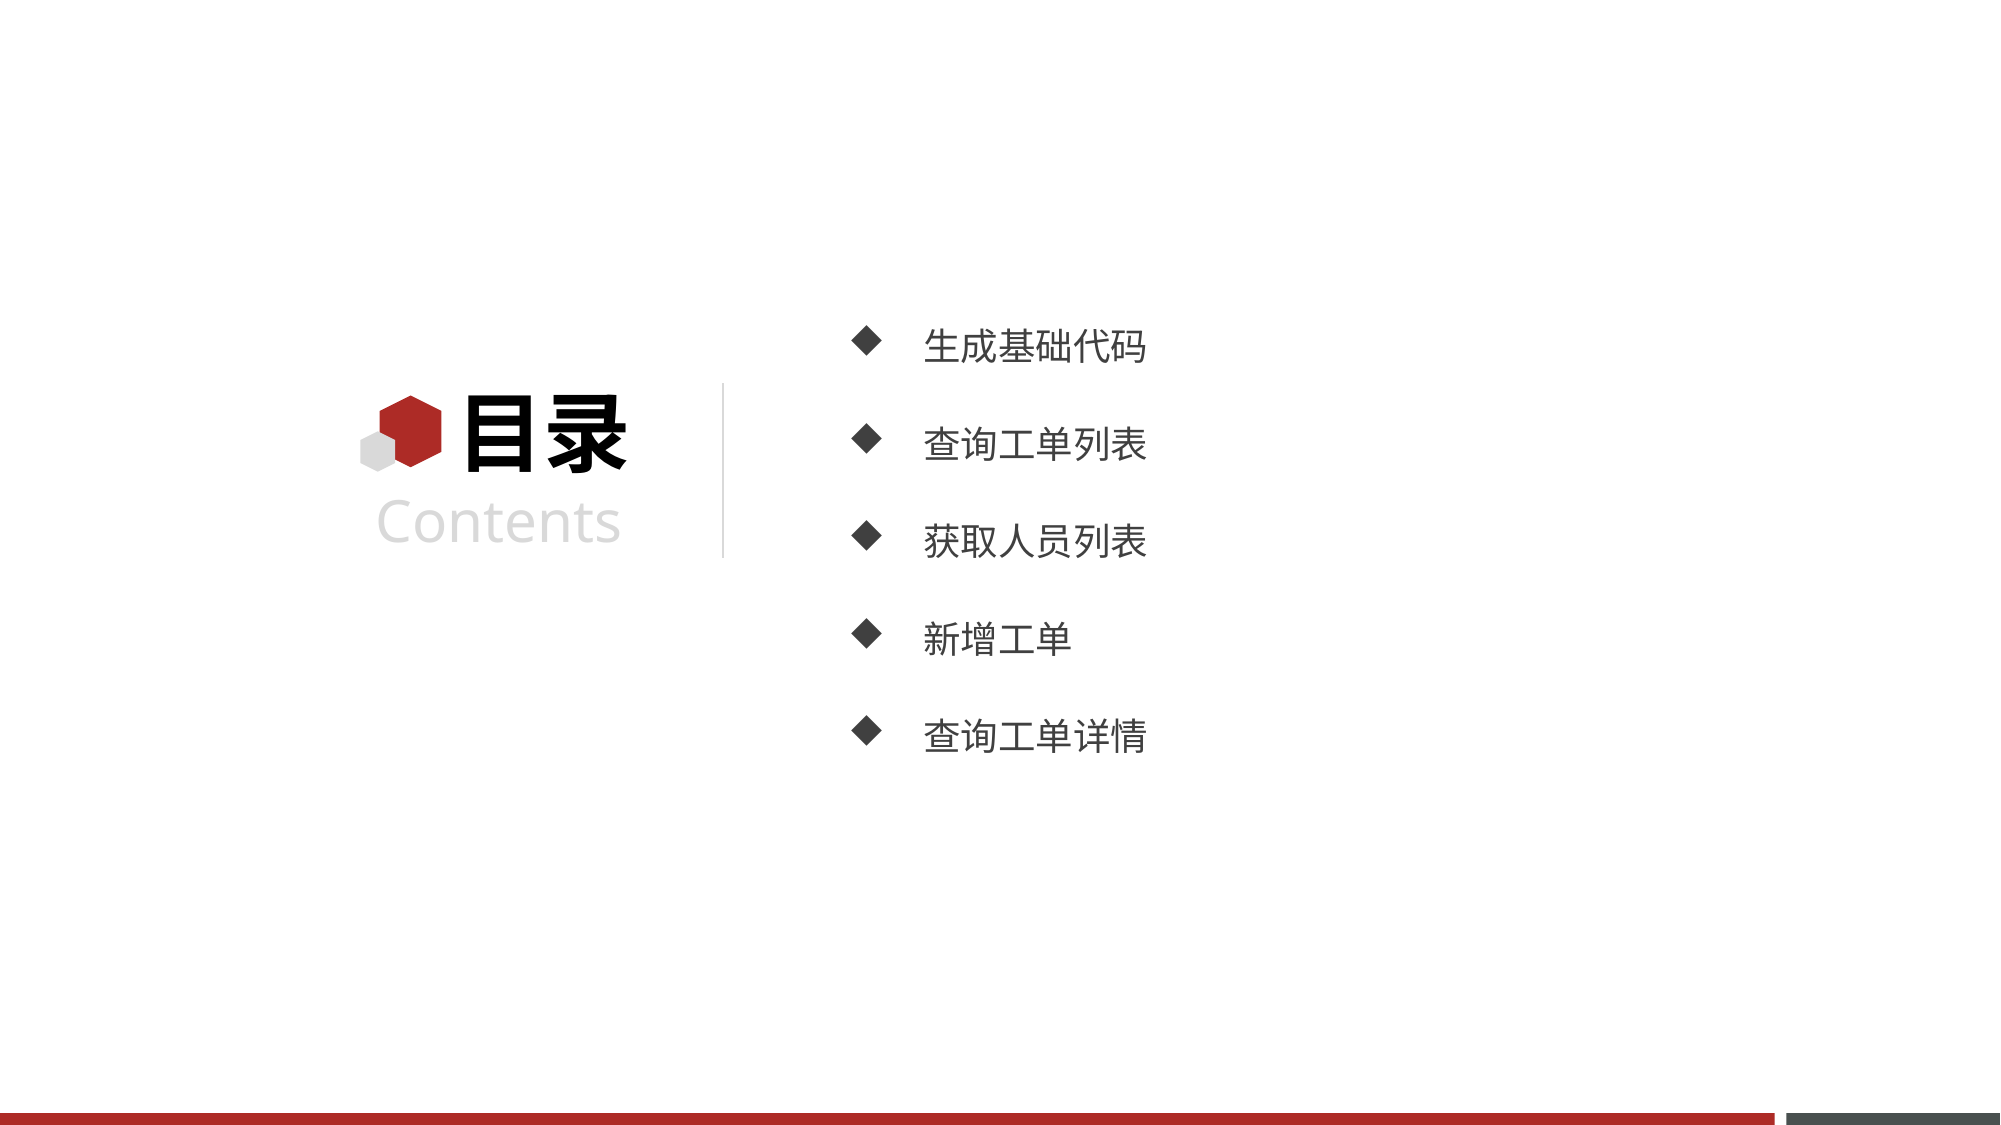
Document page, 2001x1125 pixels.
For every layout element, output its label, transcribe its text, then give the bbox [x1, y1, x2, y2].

list 生成基础代码 查询工单列表 获取人员列表 新增工单 查询工单详情 [833, 169, 1814, 868]
